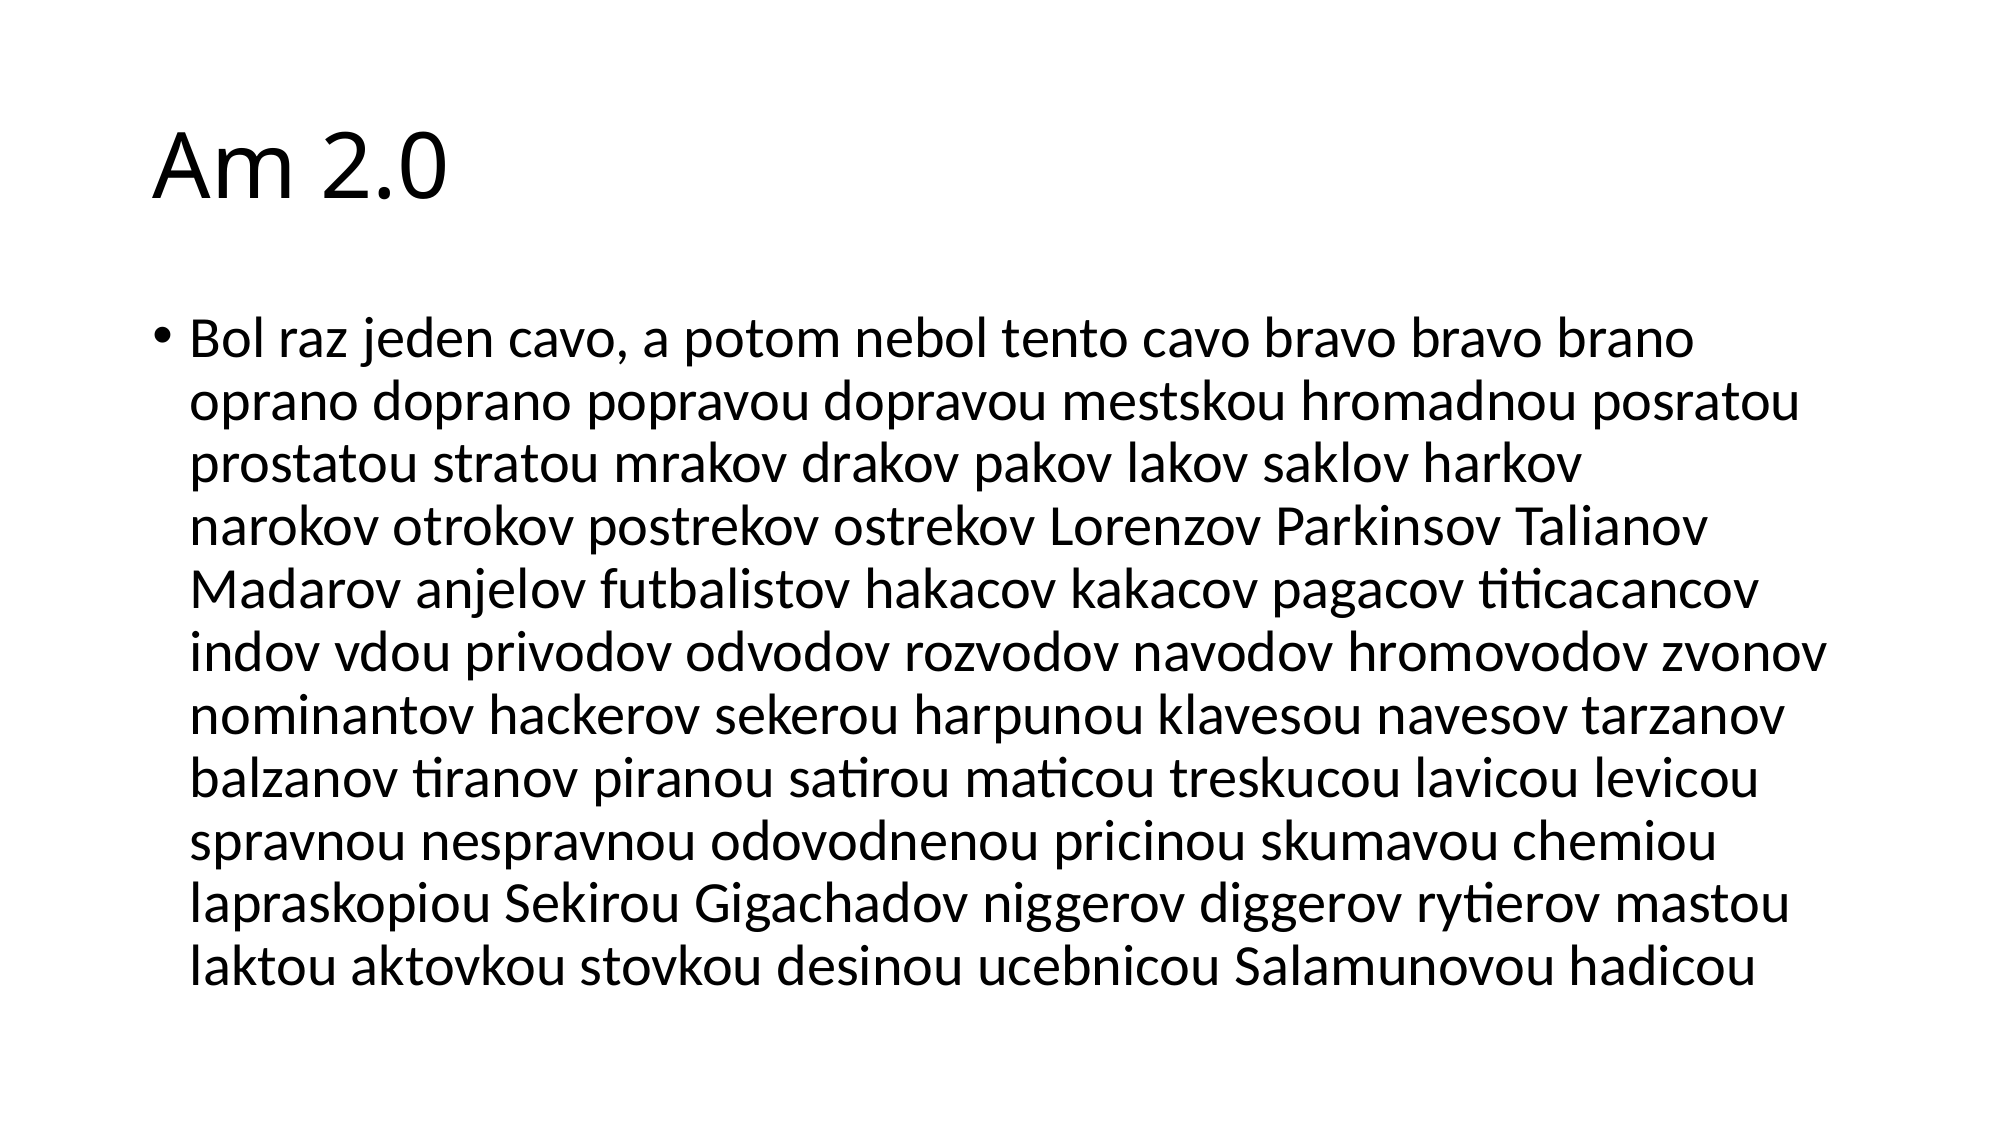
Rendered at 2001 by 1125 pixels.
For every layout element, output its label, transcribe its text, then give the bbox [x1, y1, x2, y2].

title Am 2.0 [137, 59, 1863, 278]
list Bol raz jeden cavo, a potom nebol tento cavo bravo bravo brano oprano doprano popravou dopravou mestskou hromadnou posratou prostatou stratou mrakov drakov pakov lakov saklov harkov narokov otrokov postrekov ostrekov Lorenzov Parkinsov Talianov Madarov anjelov futbalistov hakacov kakacov pagacov titicacancov indov vdou privodov odvodov rozvodov navodov hromovodov zvonov nominantov hackerov sekerou harpunou klavesou navesov tarzanov balzanov tiranov piranou satirou maticou treskucou lavicou levicou spravnou nespravnou odovodnenou pricinou skumavou chemiou lapraskopiou Sekirou Gigachadov niggerov diggerov rytierov mastou laktou aktovkou stovkou desinou ucebnicou Salamunovou hadicou [137, 299, 1863, 1014]
